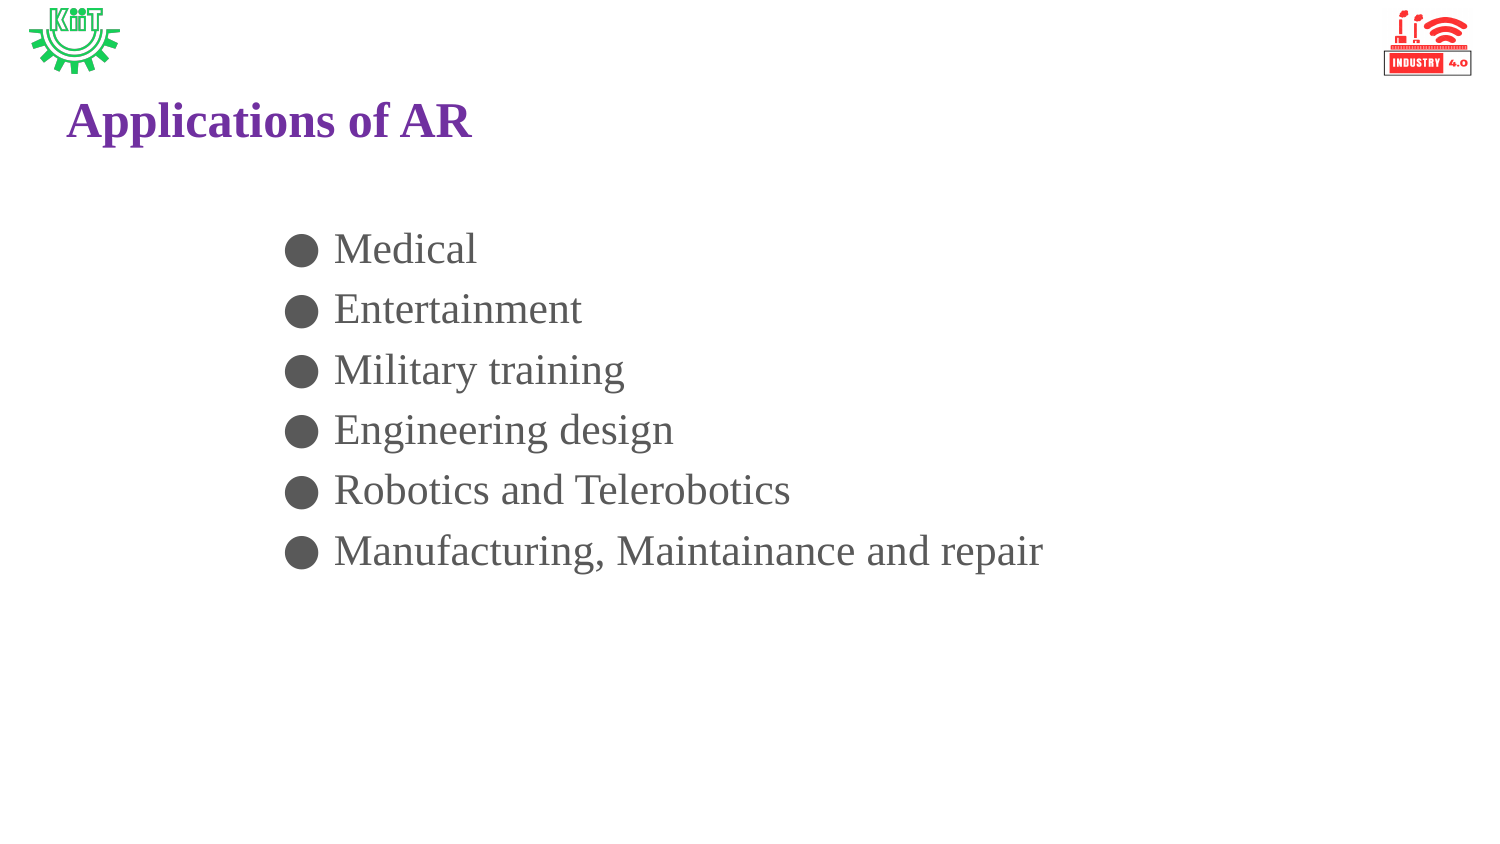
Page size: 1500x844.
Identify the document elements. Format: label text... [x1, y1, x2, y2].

picture [1382, 8, 1473, 78]
picture [29, 8, 120, 74]
list Medical Entertainment Military training Engineering design Robotics and Telerobotics Manufacturing, Maintainance and repair [243, 196, 1198, 754]
title Applications of AR [51, 72, 1449, 167]
